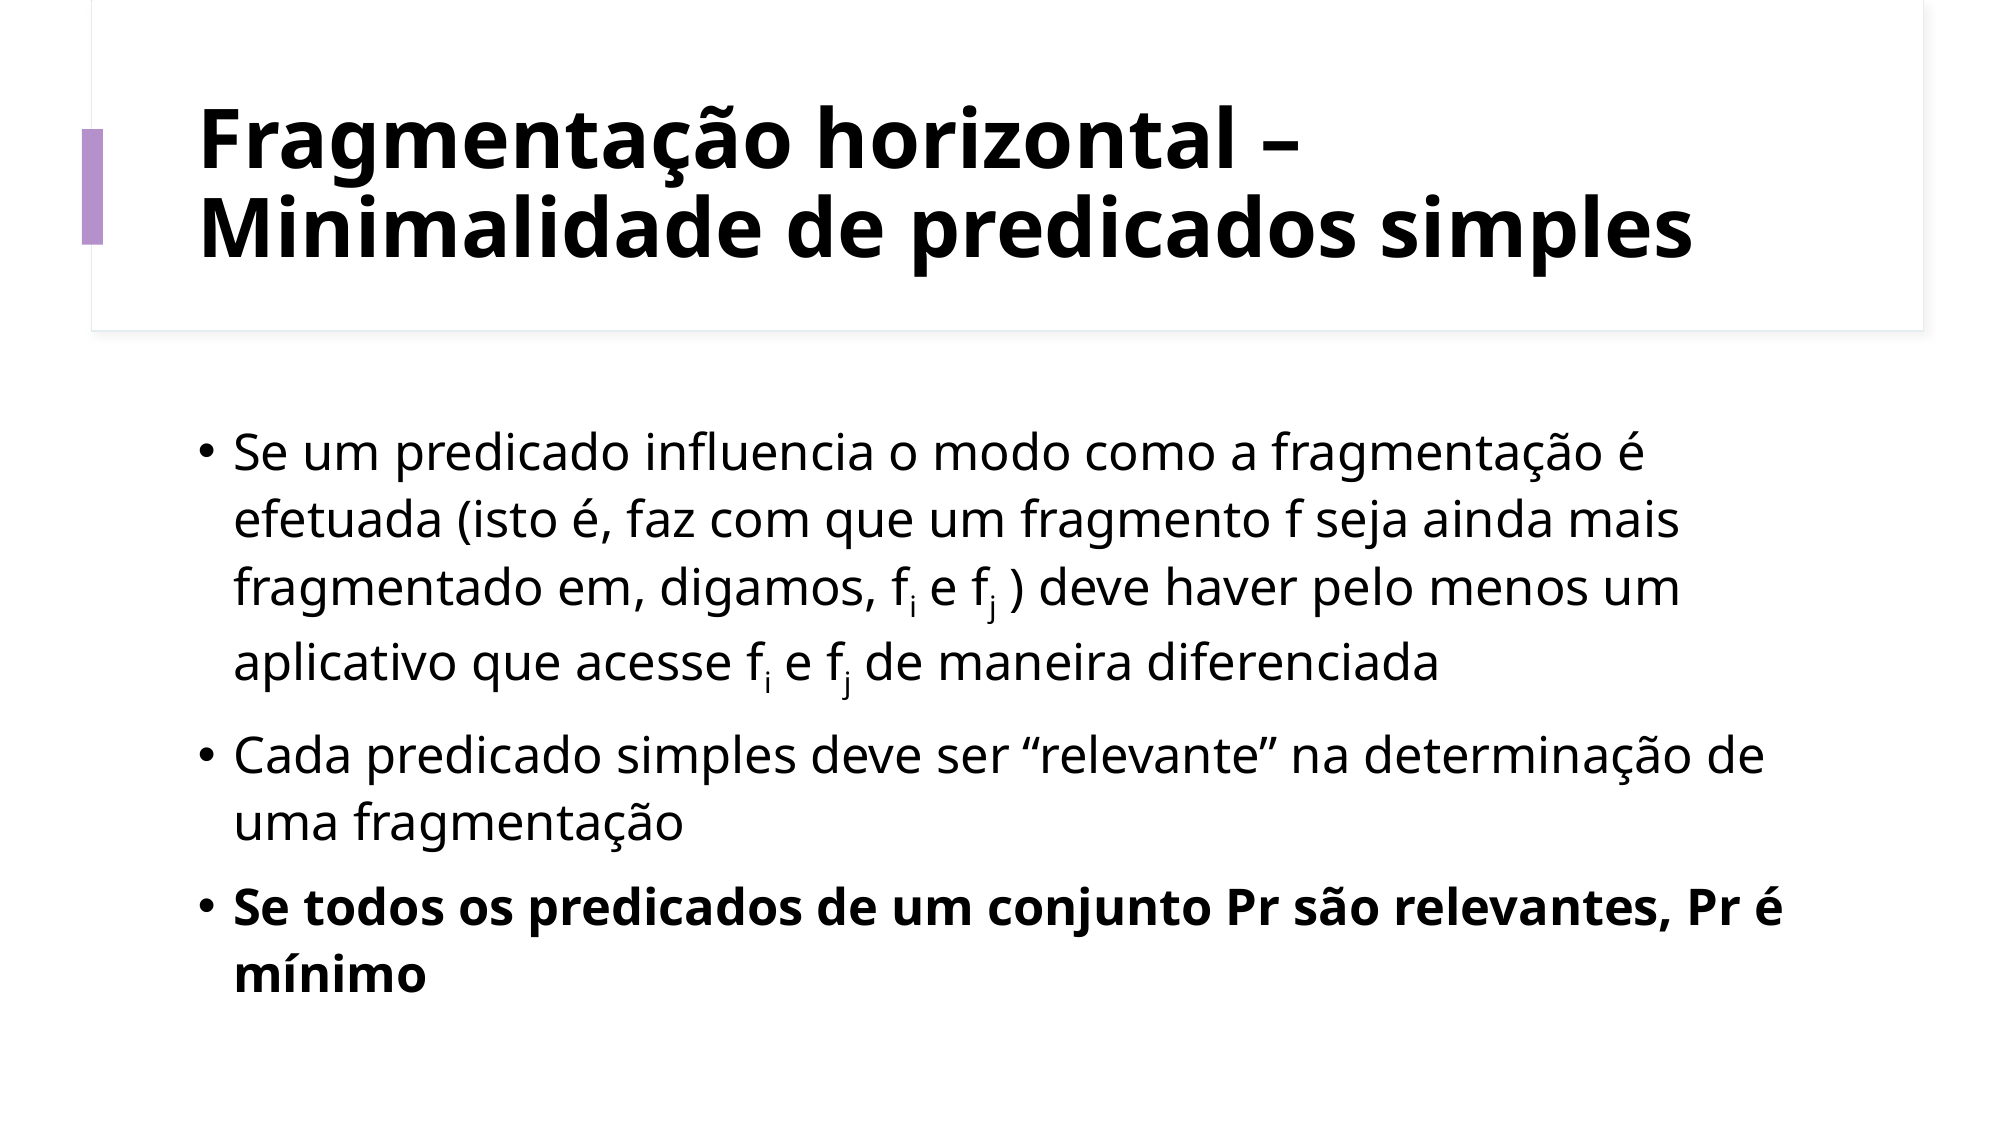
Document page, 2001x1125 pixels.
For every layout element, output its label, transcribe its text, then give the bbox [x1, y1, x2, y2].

list Se um predicado influencia o modo como a fragmentação é efetuada (isto é, faz com que um fragmento f seja ainda mais fragmentado em, digamos, fi e fj ) deve haver pelo menos um aplicativo que acesse fi e fj de maneira diferenciada Cada predicado simples deve ser “relevante” na determinação de uma fragmentação Se todos os predicados de um conjunto Pr são relevantes, Pr é mínimo [183, 406, 1851, 1013]
title Fragmentação horizontal – Minimalidade de predicados simples [183, 90, 1851, 284]
